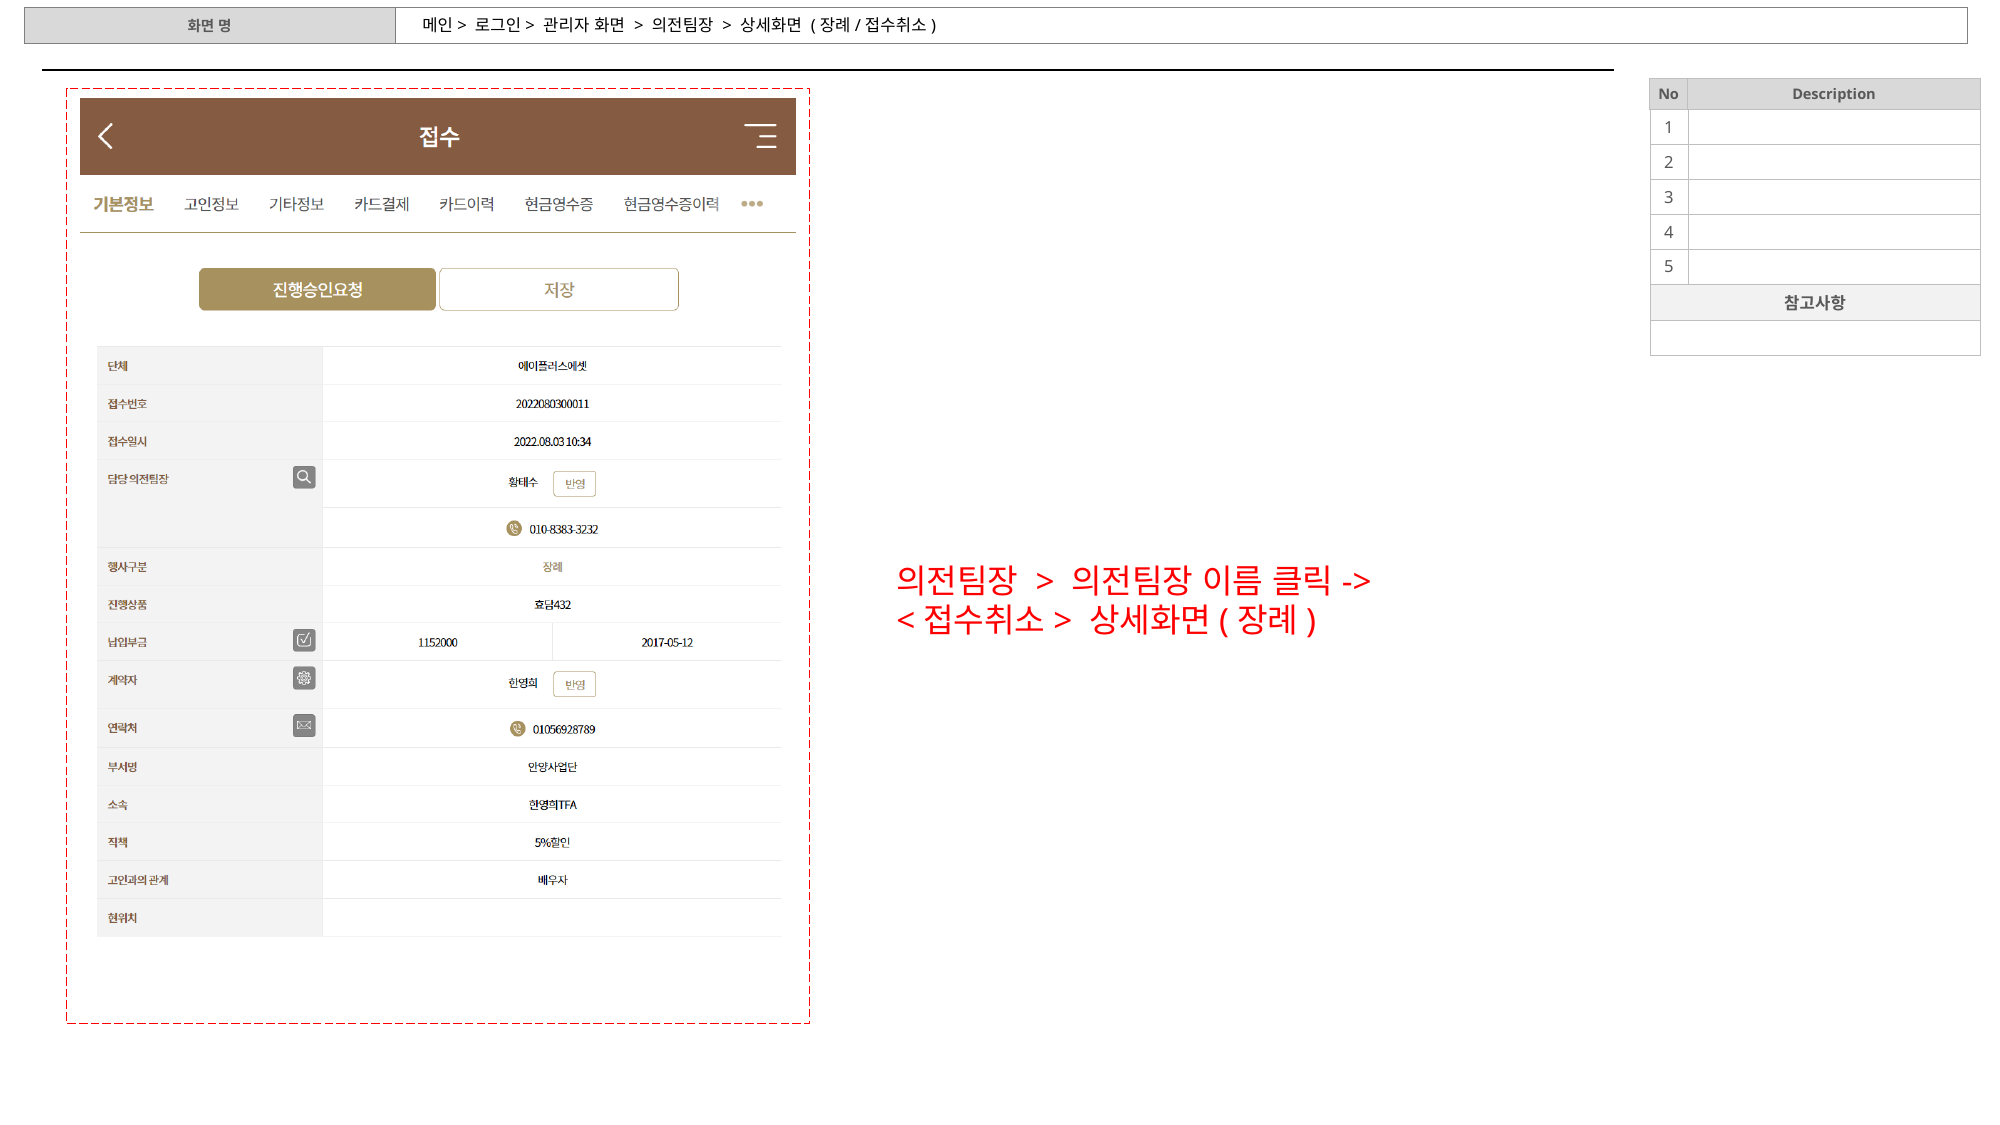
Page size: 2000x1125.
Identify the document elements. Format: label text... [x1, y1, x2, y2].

table_cell [1689, 215, 1980, 249]
table_cell [1651, 321, 1980, 355]
table_cell 3 [1651, 180, 1688, 214]
table_cell [1689, 250, 1980, 284]
text_box [65, 86, 812, 1025]
picture [80, 97, 797, 1013]
table_cell [1689, 180, 1980, 214]
text_box 의전팀장 > 의전팀장 이름 클릭-> <접수취소> 상세화면(장례) [881, 552, 1552, 647]
table_cell [1689, 145, 1980, 179]
table_cell 4 [1651, 215, 1688, 249]
table_cell 5 [1651, 250, 1688, 284]
table_cell 2 [1651, 145, 1688, 179]
text_box 메인> 로그인> 관리자 화면 > 의전팀장 > 상세화면 (장례/접수취소) [407, 7, 951, 42]
table_header [1689, 110, 1980, 144]
table_cell 참고사항 [1651, 285, 1980, 320]
table_header 1 [1651, 110, 1688, 144]
